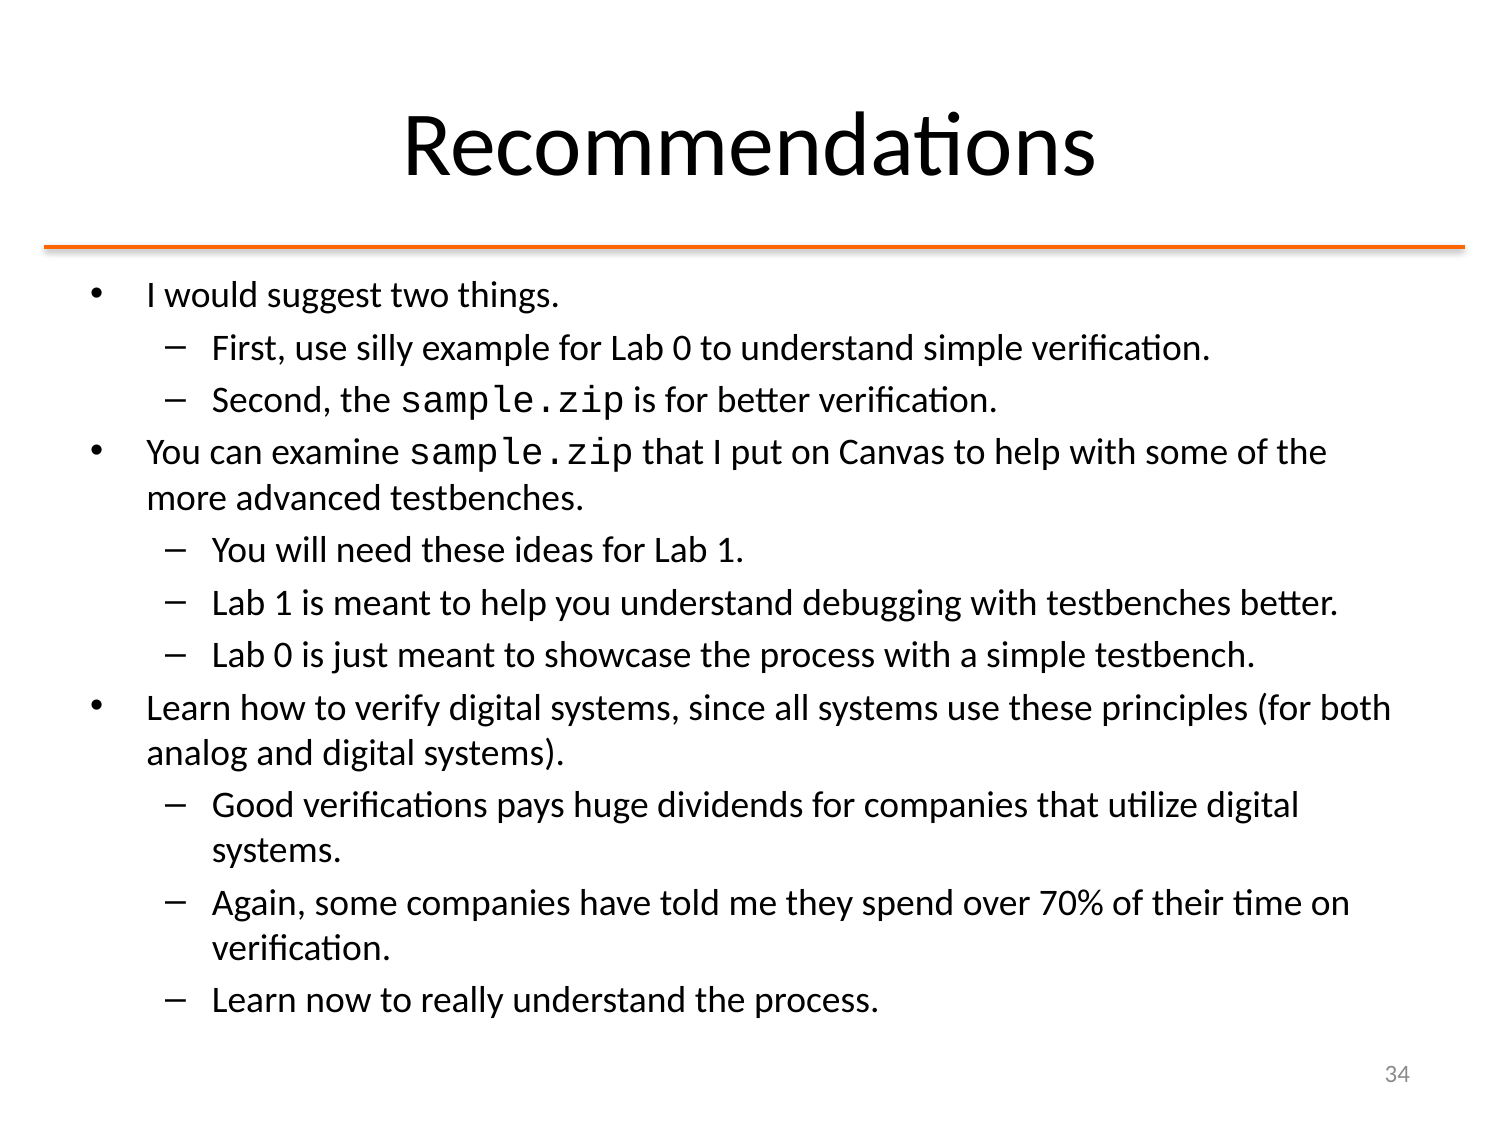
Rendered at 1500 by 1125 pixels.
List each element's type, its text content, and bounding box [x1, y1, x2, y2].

title Recommendations [75, 45, 1425, 233]
slide_number 34 [1074, 1042, 1425, 1103]
list I would suggest two things. First, use silly example for Lab 0 to understand simple verification. Second, the sample.zip is for better verification. You can examine sample.zip that I put on Canvas to help with some of the more advanced testbenches. You will need these ideas for Lab 1. Lab 1 is meant to help you understand debugging with testbenches better. Lab 0 is just meant to showcase the process with a simple testbench. Learn how to verify digital systems, since all systems use these principles (for both analog and digital systems). Good verifications pays huge dividends for companies that utilize digital systems. Again, some companies have told me they spend over 70% of their time on verification. Learn now to really understand the process. [75, 262, 1425, 1005]
